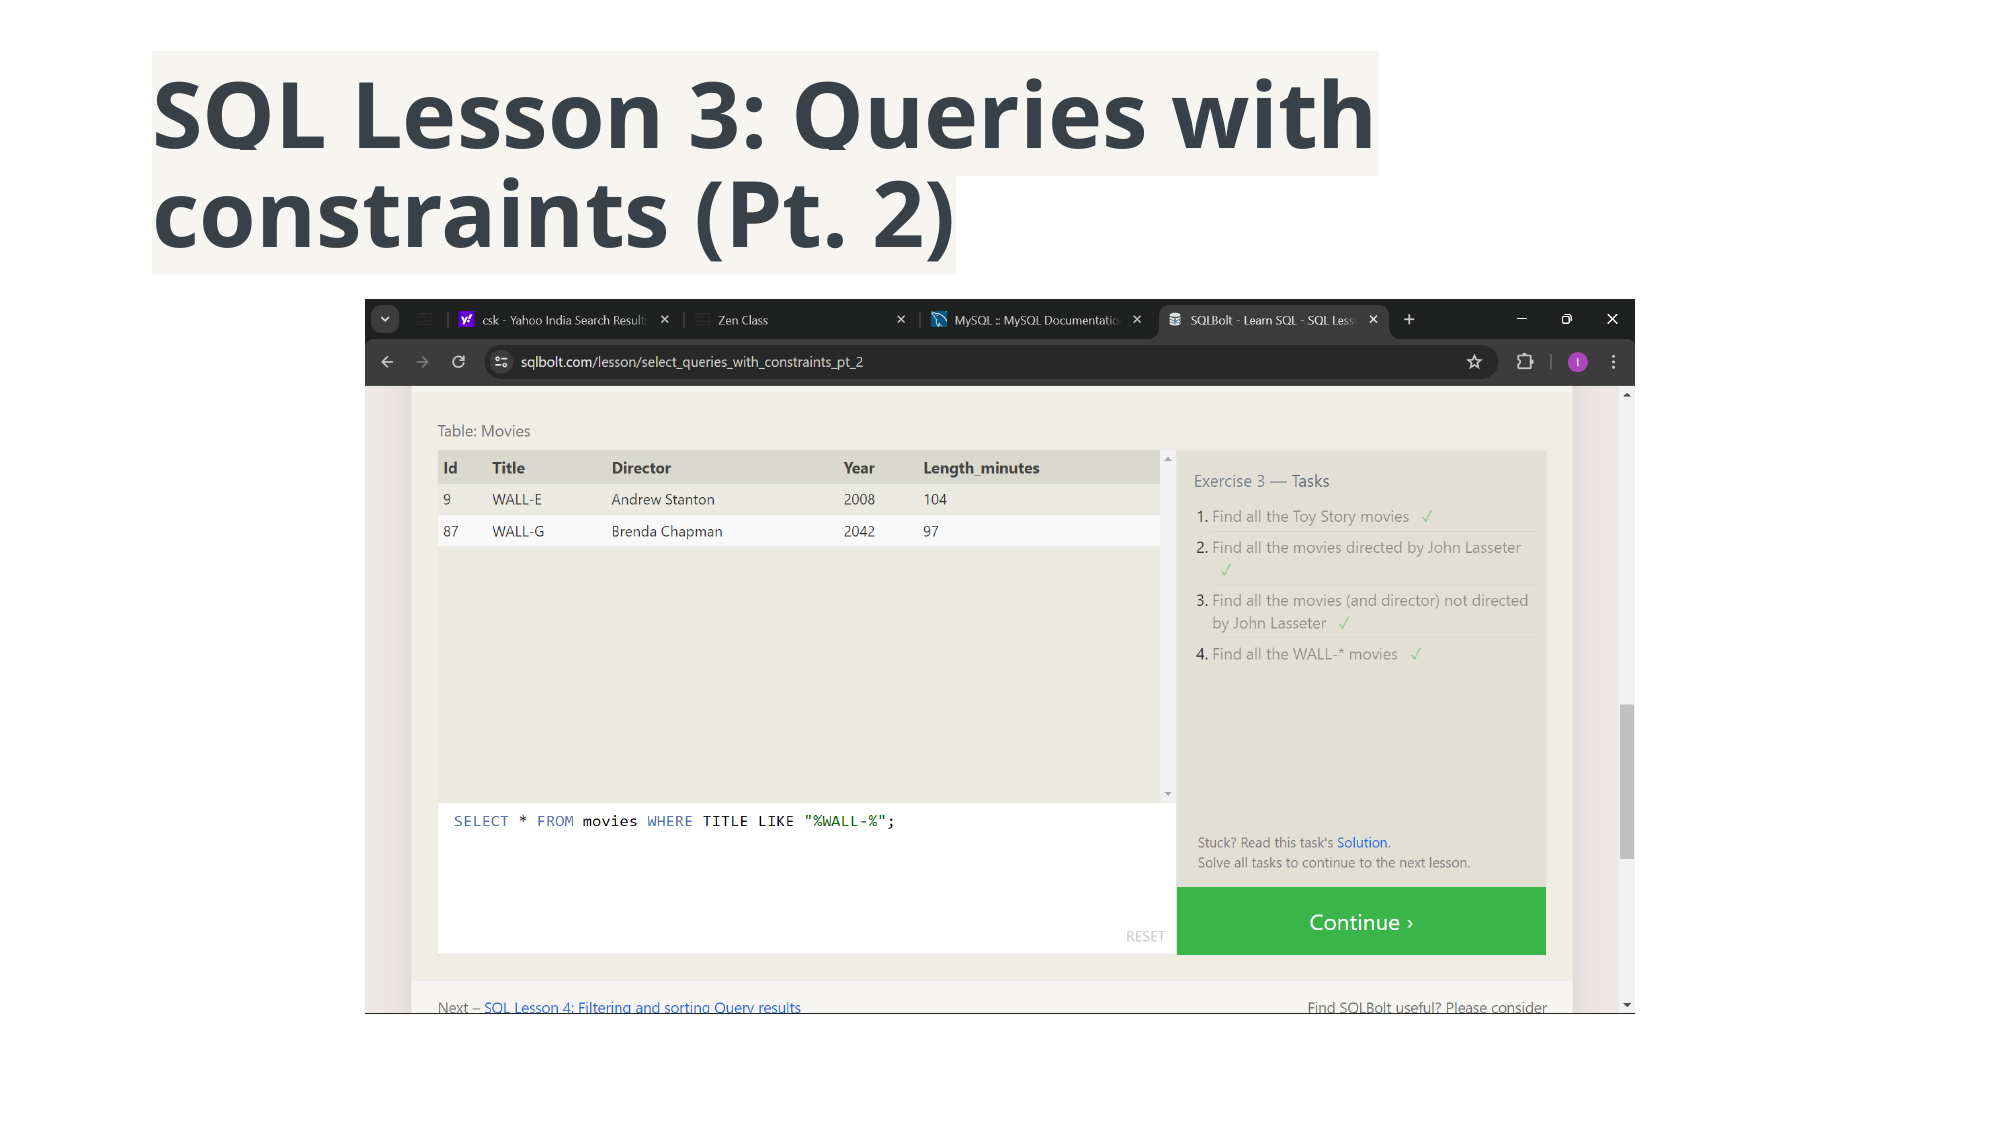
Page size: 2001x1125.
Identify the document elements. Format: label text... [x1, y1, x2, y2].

title SQL Lesson 3: Queries with constraints (Pt. 2) [137, 59, 1863, 278]
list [365, 299, 1635, 1014]
